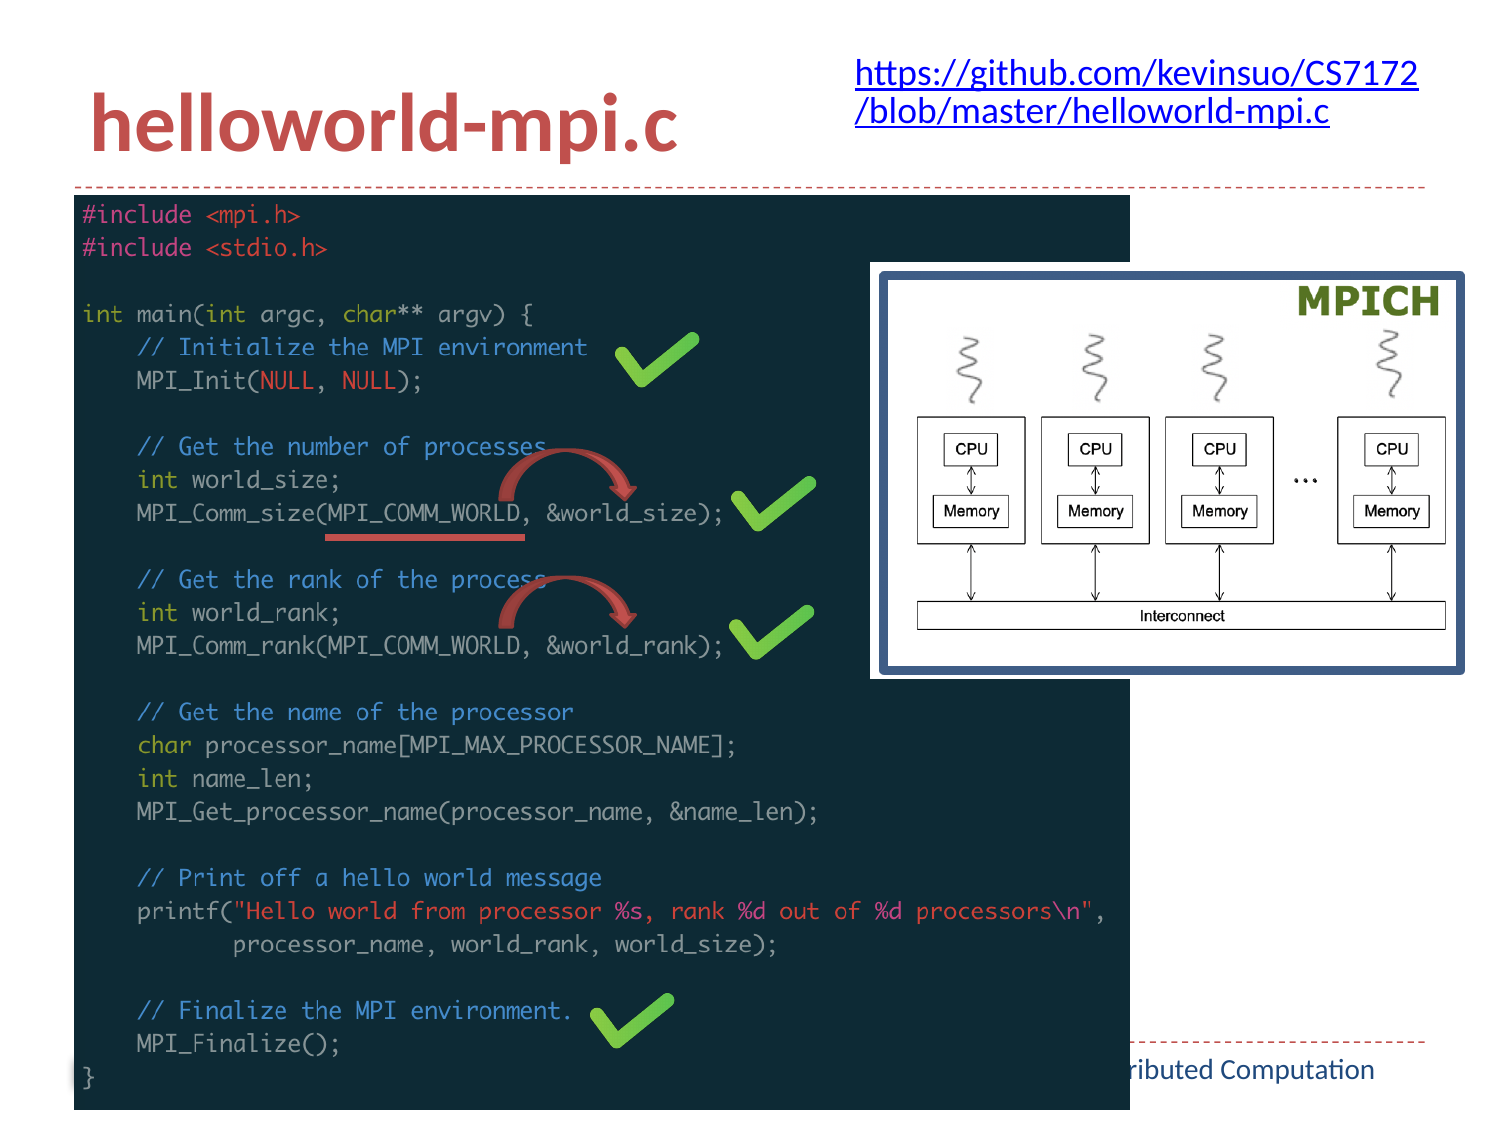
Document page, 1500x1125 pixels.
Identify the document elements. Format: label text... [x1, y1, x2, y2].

slide_number Parallel and Distributed Computation [1135, 1042, 1426, 1103]
picture [74, 195, 1469, 1111]
text_box https://github.com/kevinsuo/CS7172/blob/master/helloworld-mpi.c [839, 40, 1438, 101]
title helloworld-mpi.c [75, 12, 1425, 175]
